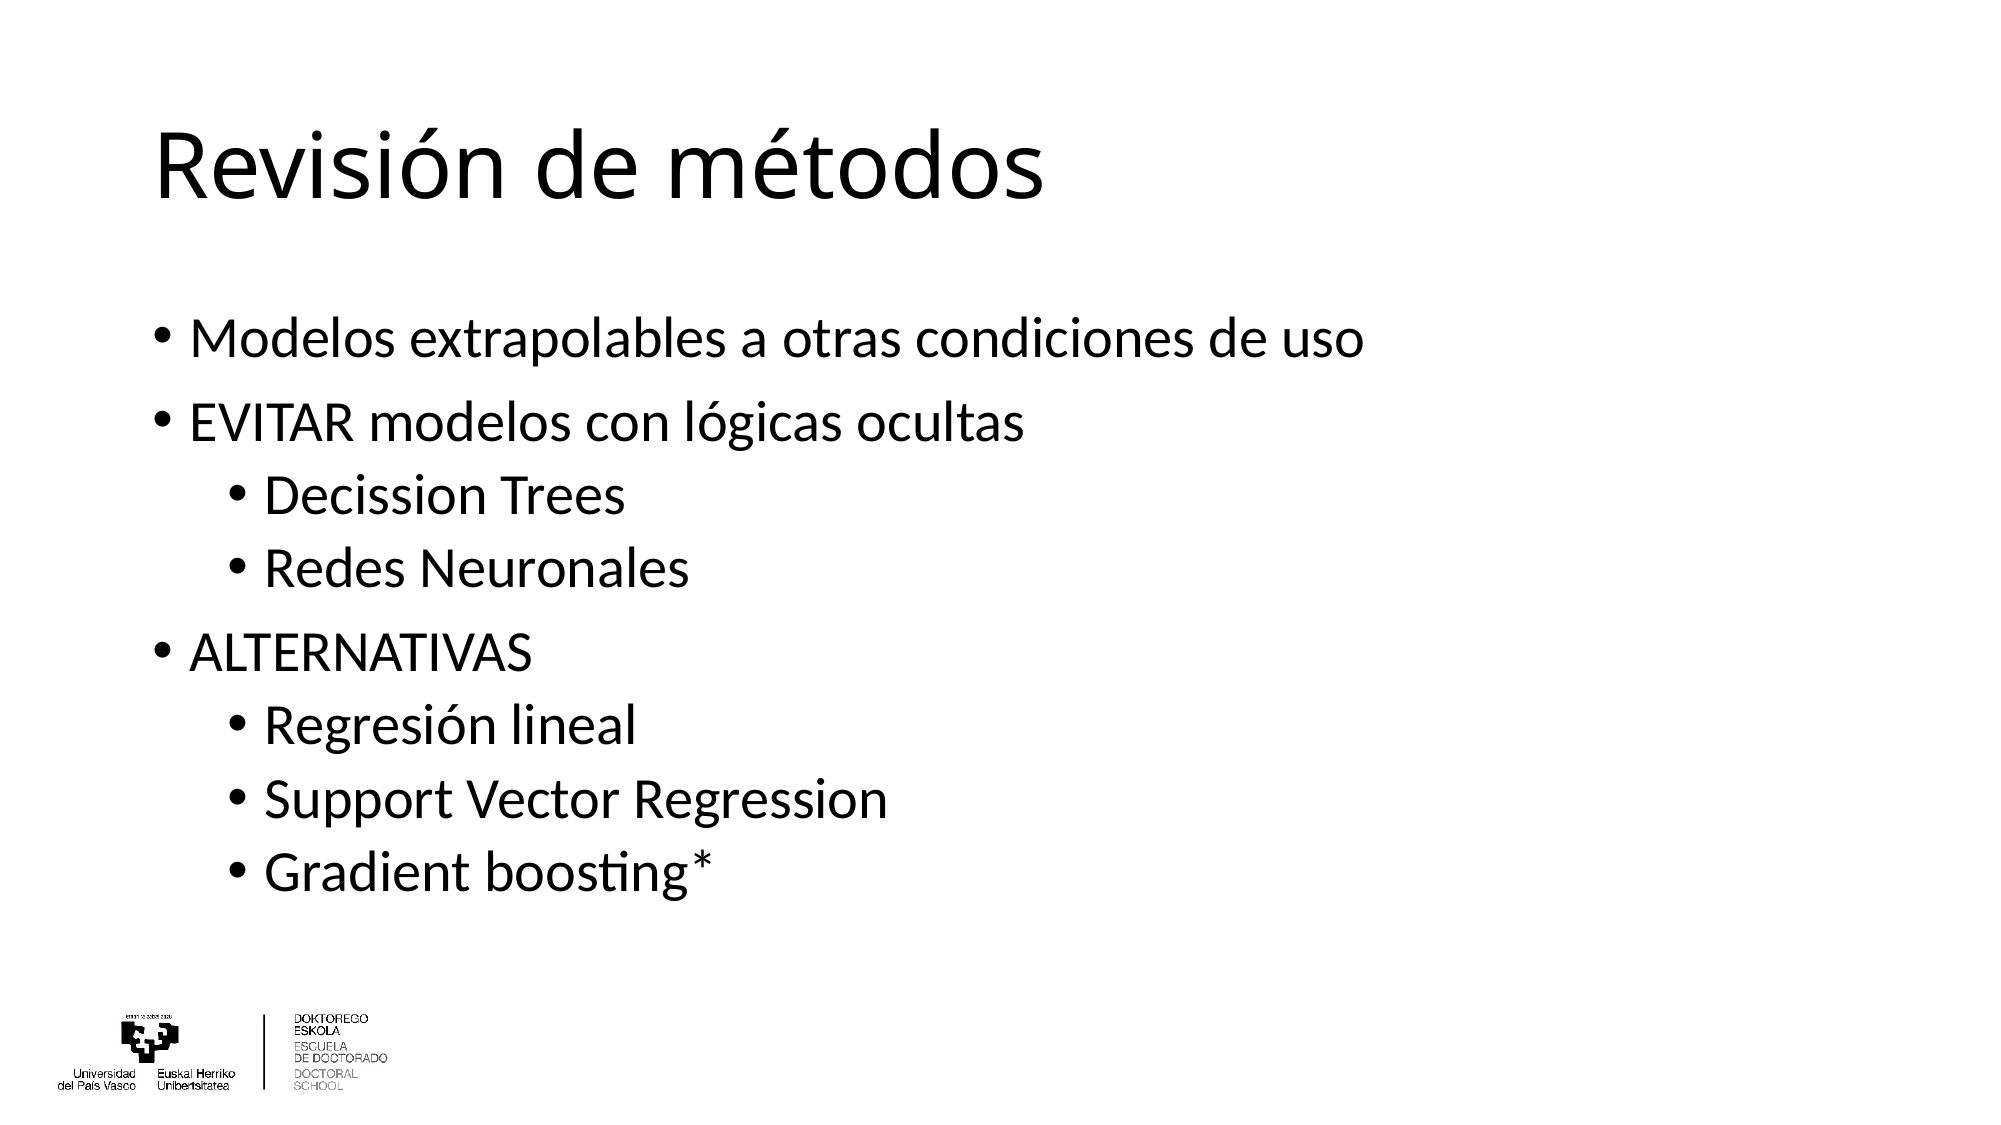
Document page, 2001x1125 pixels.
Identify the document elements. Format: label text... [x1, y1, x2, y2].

picture [48, 979, 402, 1125]
list Modelos extrapolables a otras condiciones de uso EVITAR modelos con lógicas ocultas Decission Trees Redes Neuronales ALTERNATIVAS Regresión lineal Support Vector Regression Gradient boosting* [137, 299, 1863, 958]
title Revisión de métodos [137, 59, 1863, 278]
